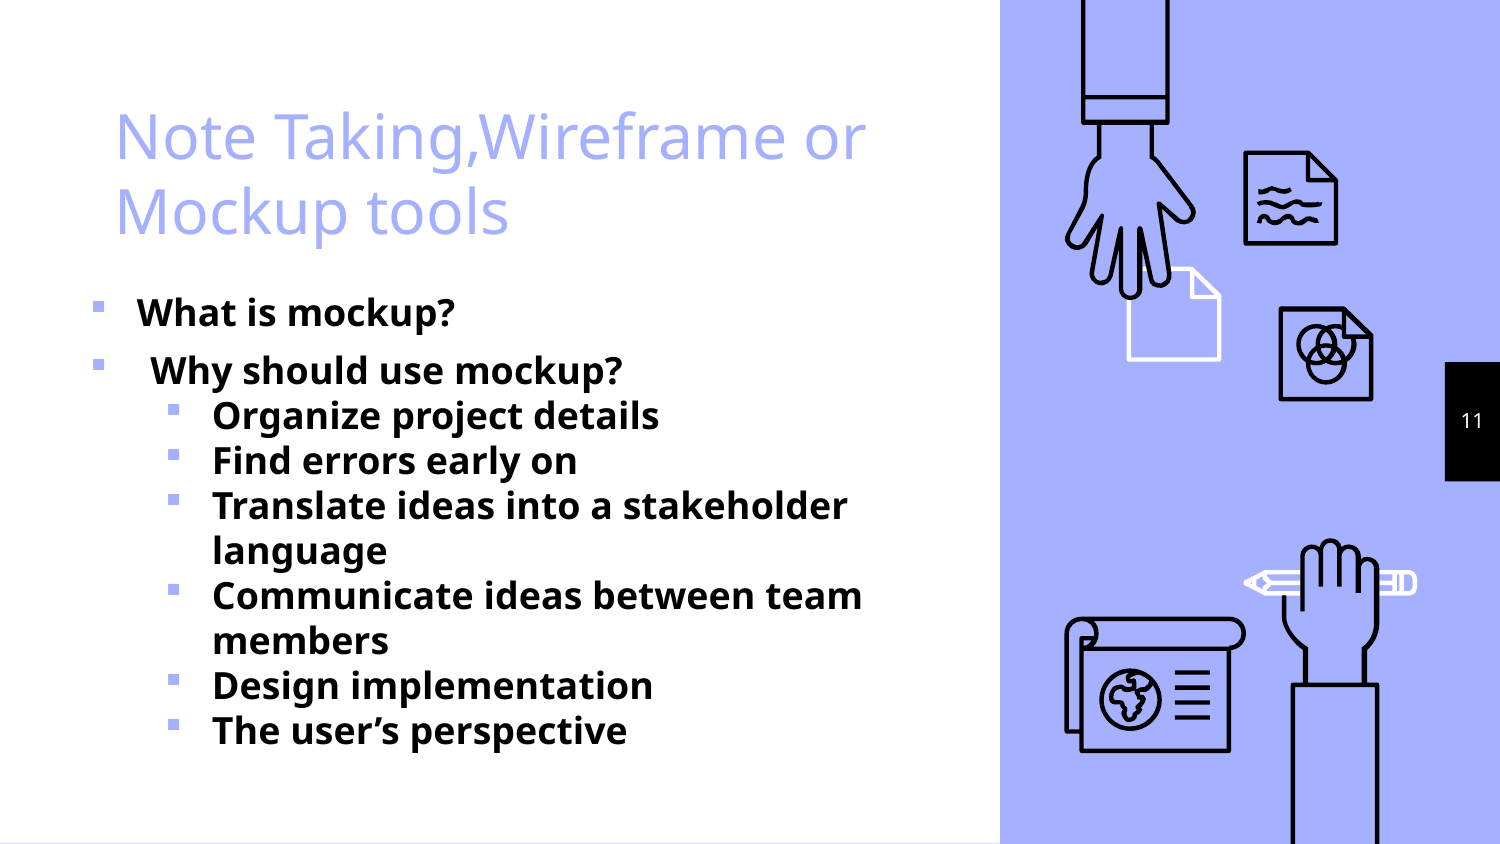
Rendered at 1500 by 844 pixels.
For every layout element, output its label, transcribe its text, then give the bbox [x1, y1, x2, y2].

slide_number 11 [1444, 362, 1500, 482]
text_box Note Taking,Wireframe or Mockup tools [99, 121, 943, 262]
list What is mockup? Why should use mockup? Organize project details Find errors early on Translate ideas into a stakeholder language Communicate ideas between team members Design implementation The user’s perspective [75, 274, 897, 792]
